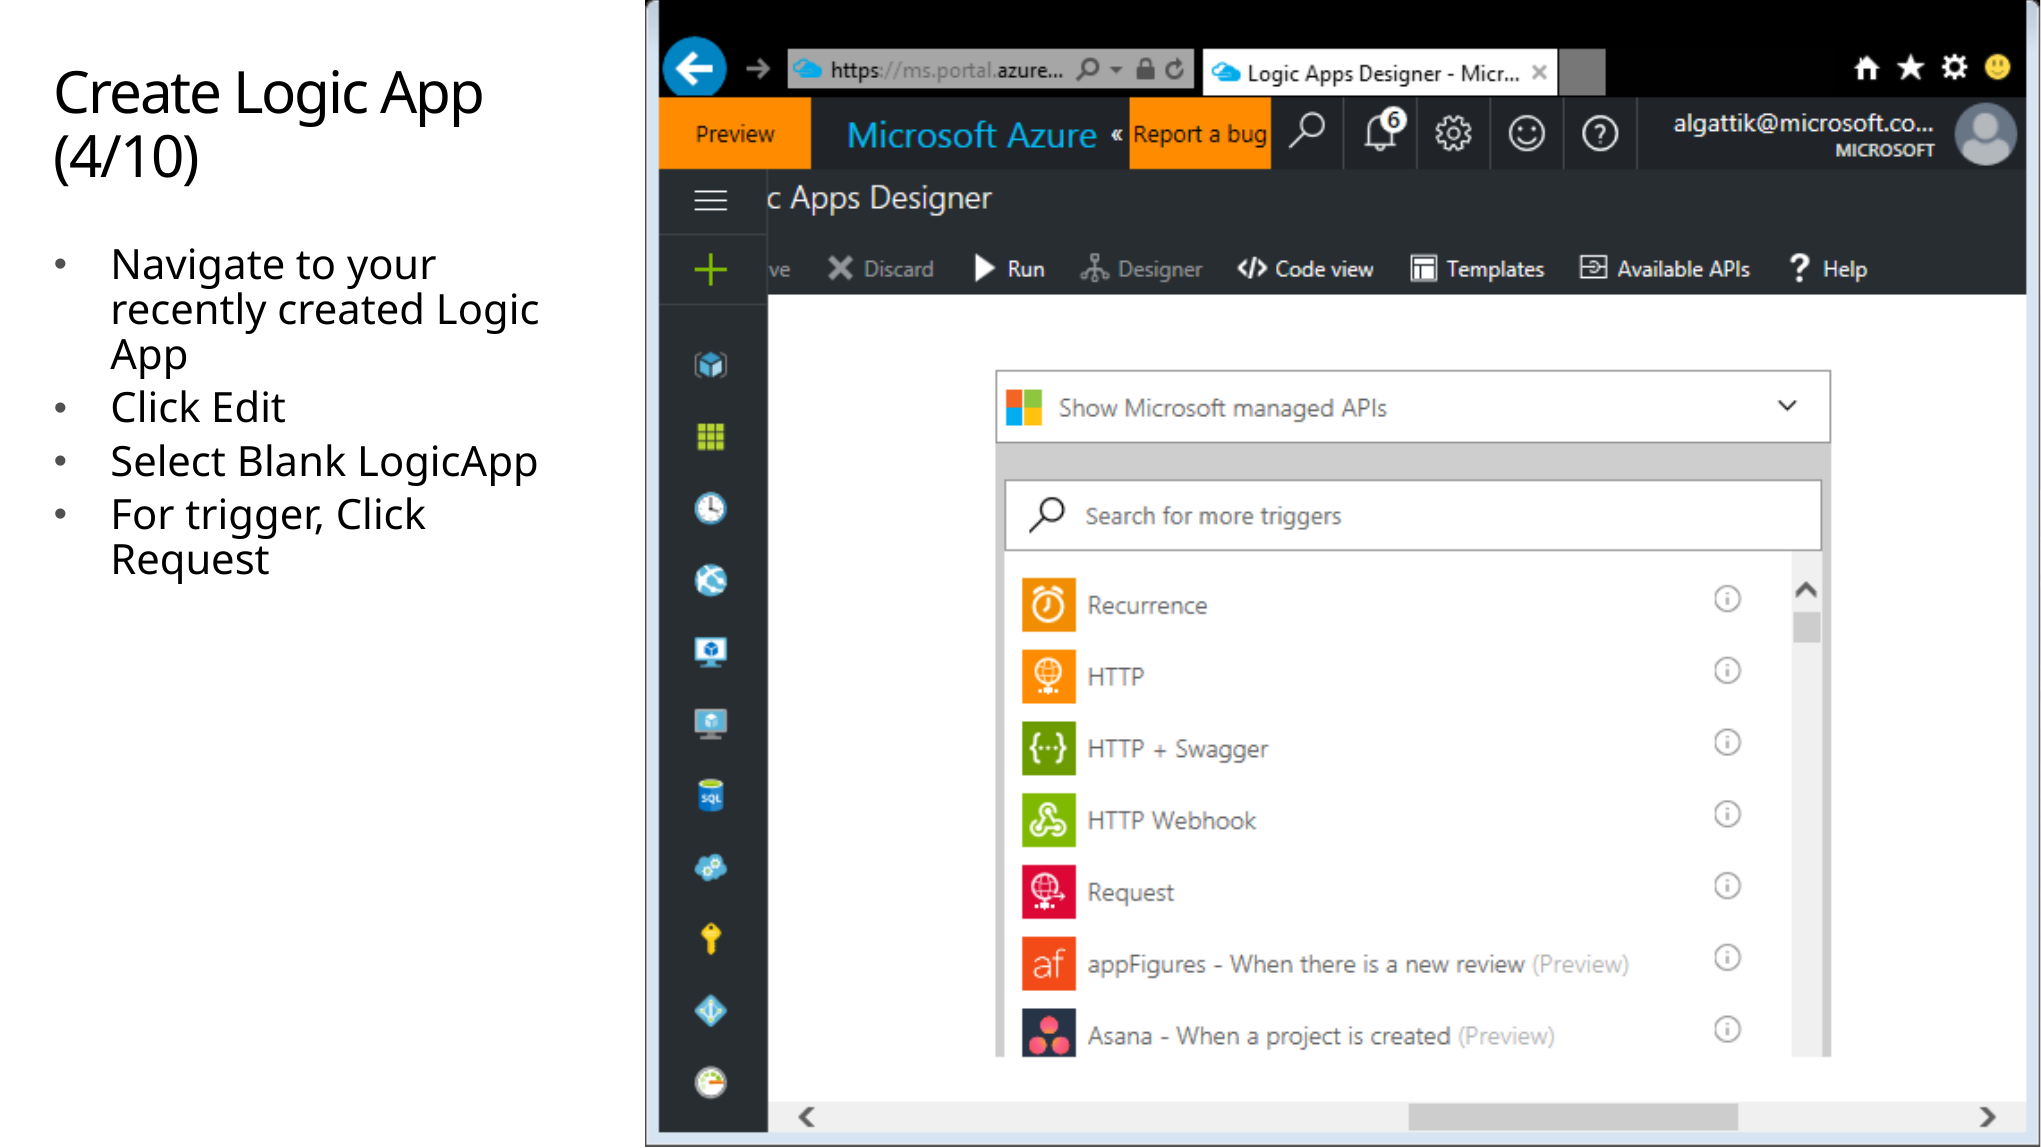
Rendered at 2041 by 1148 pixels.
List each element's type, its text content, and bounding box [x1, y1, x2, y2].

title Create Logic App (4/10) [30, 48, 616, 143]
list Navigate to your recently created Logic App Click Edit Select Blank LogicApp For trigger, Click Request [30, 228, 616, 573]
picture [644, 0, 2041, 1148]
